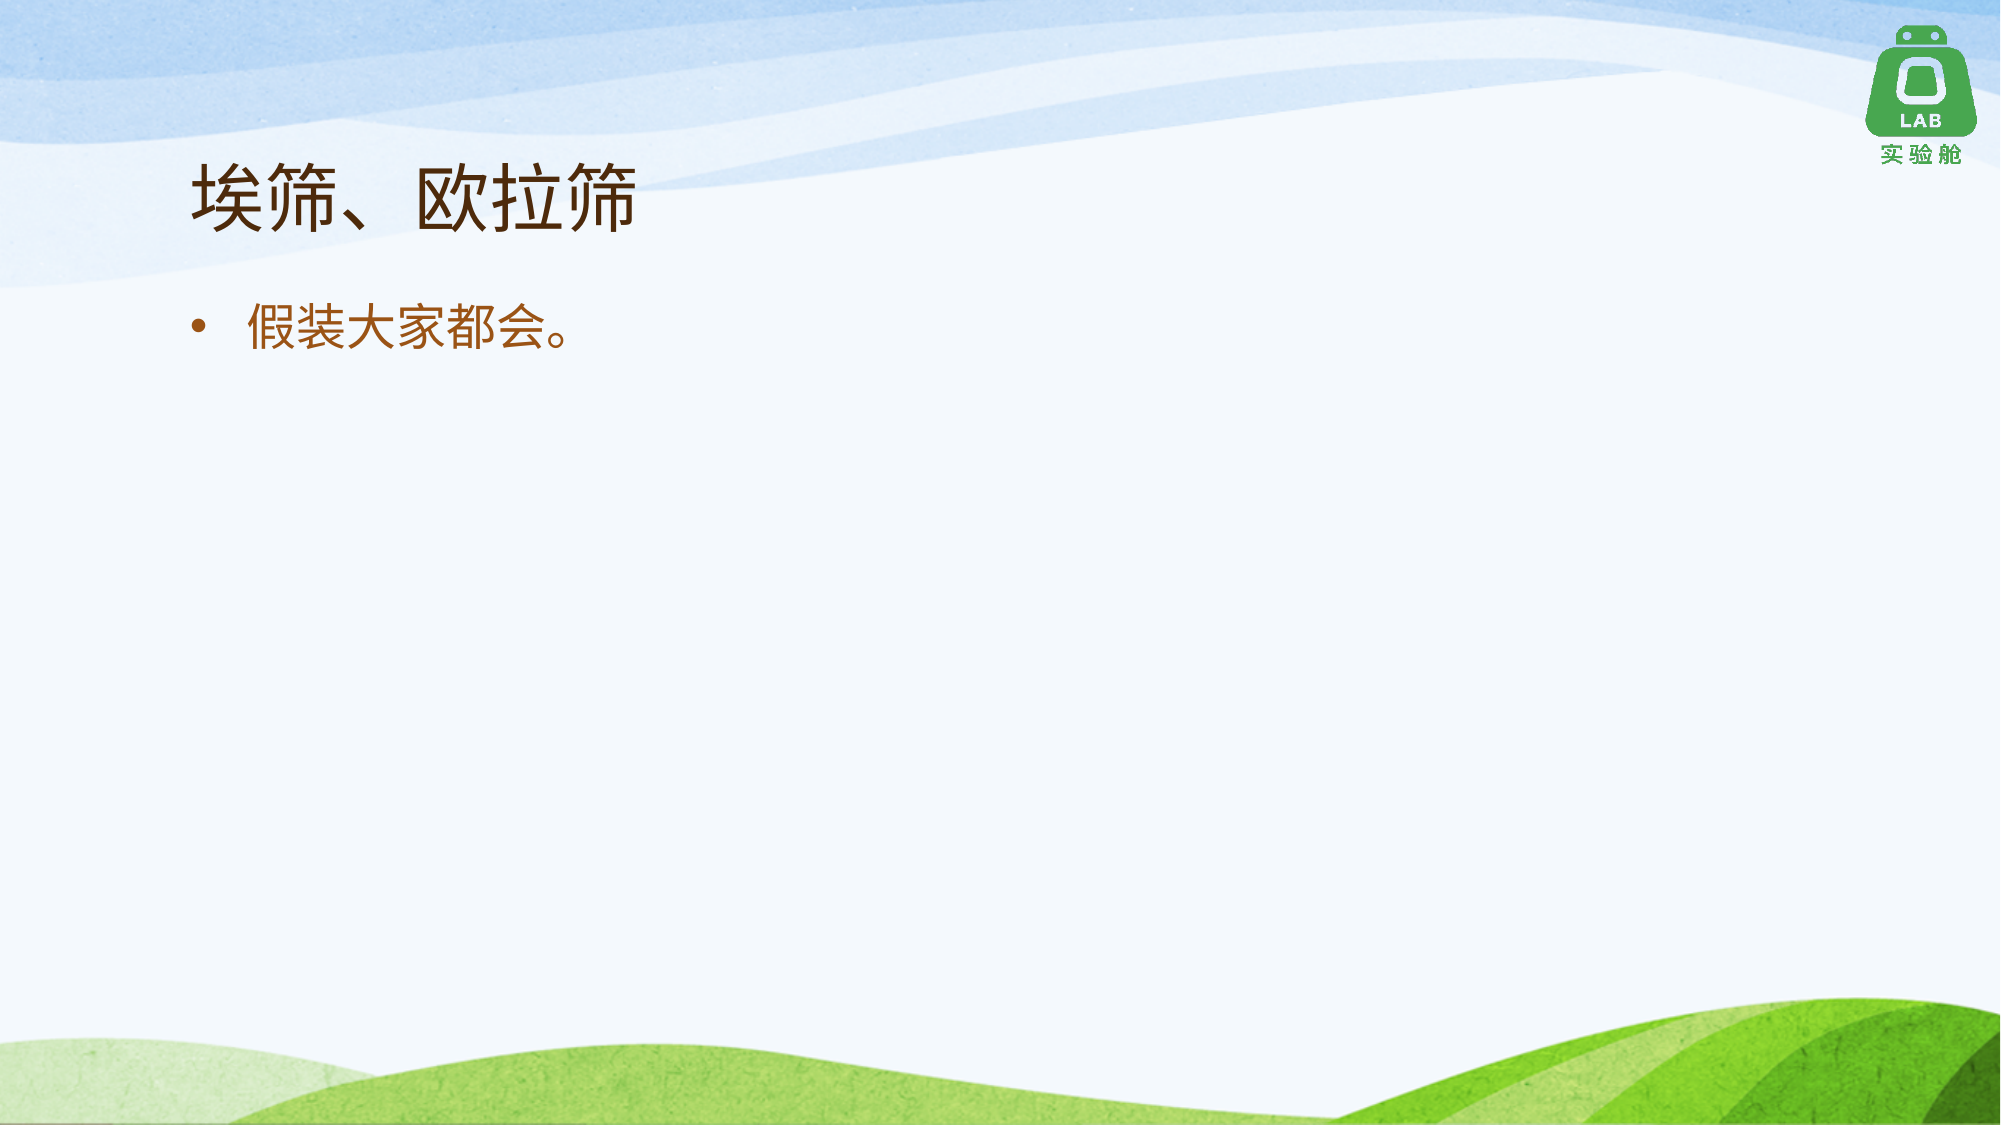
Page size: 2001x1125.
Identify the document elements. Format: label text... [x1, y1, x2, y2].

picture [0, 0, 2001, 1125]
list 假装大家都会。 [174, 287, 1825, 982]
title 埃筛、欧拉筛 [174, 50, 1825, 250]
